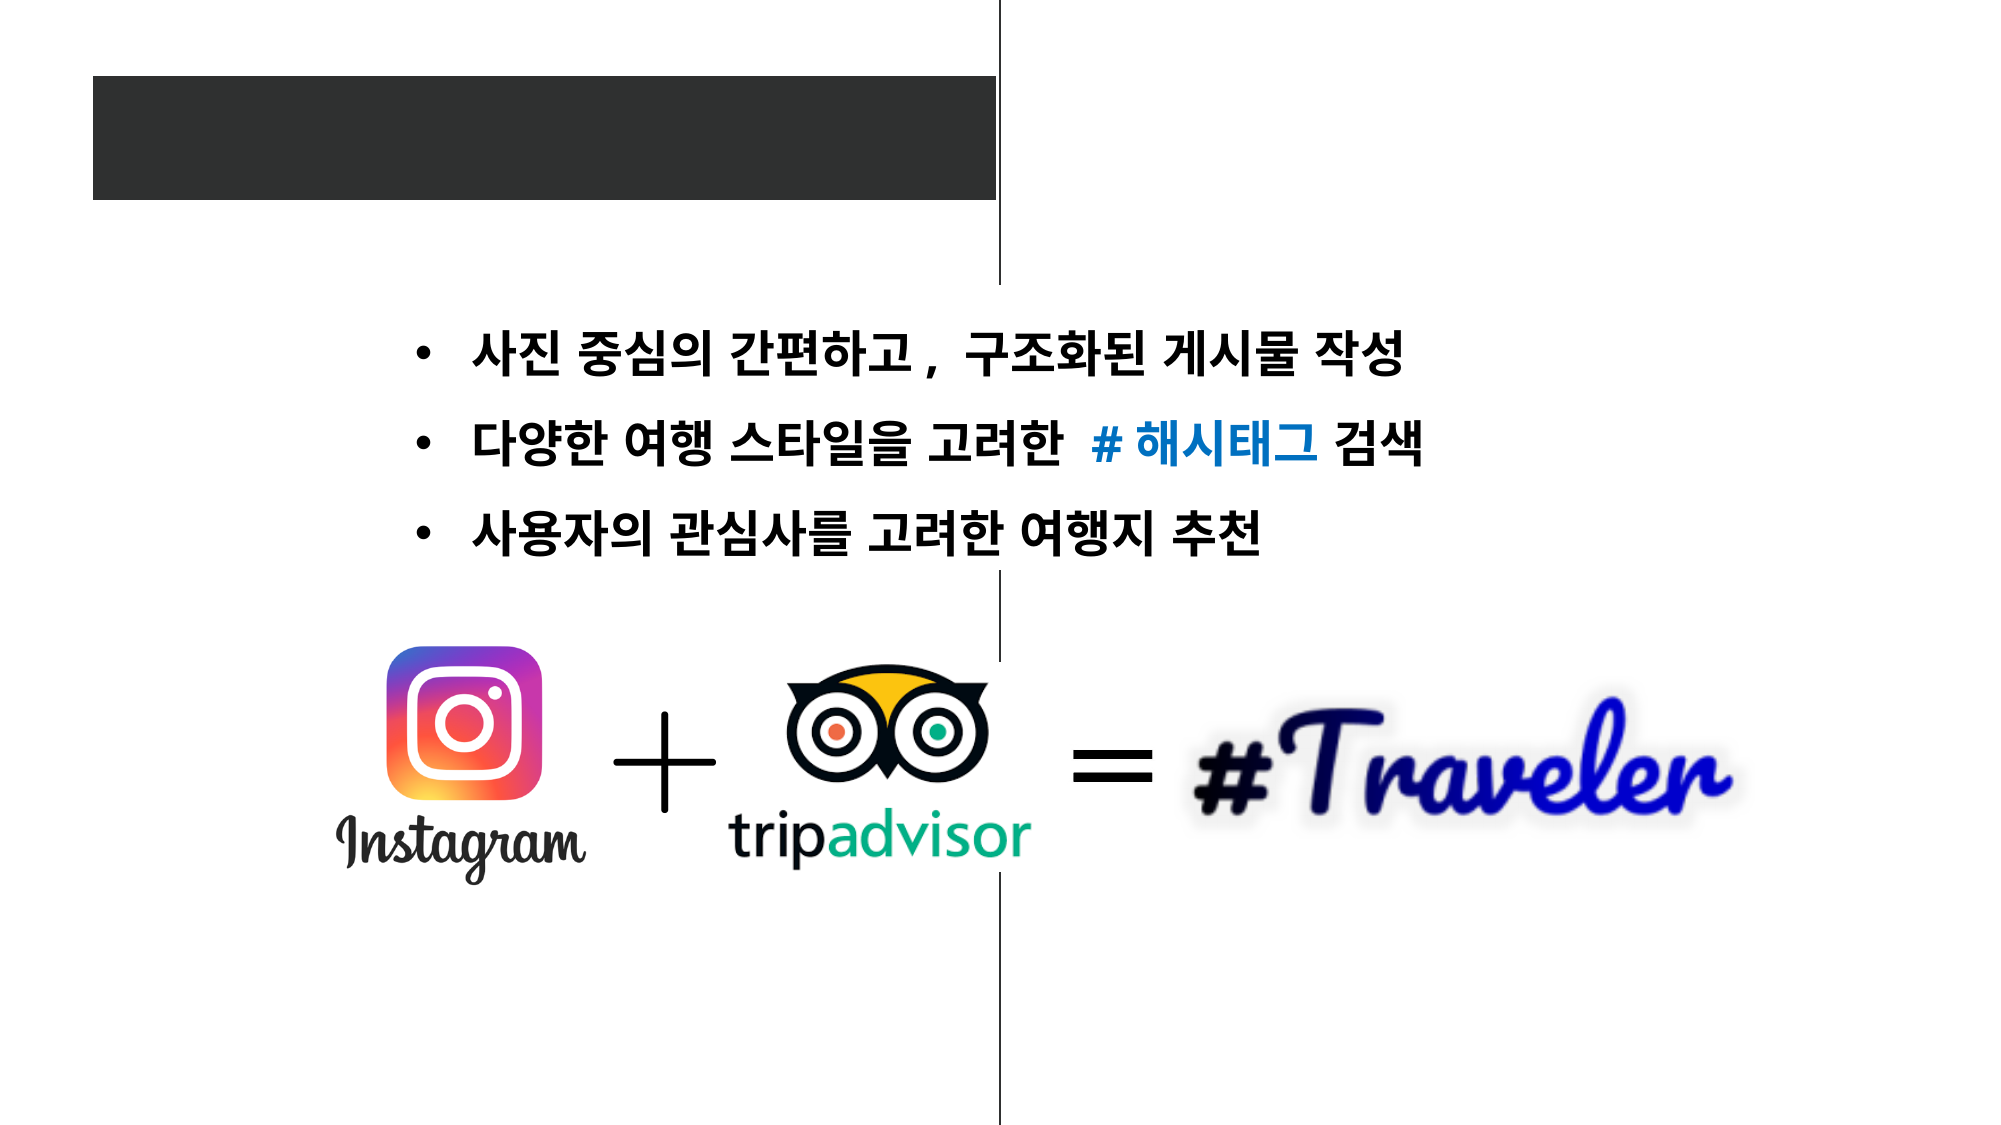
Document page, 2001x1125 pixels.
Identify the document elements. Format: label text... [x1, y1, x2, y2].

picture [1169, 689, 1741, 835]
text_box 사진 중심의 간편하고, 구조화된 게시물 작성 다양한 여행 스타일을 고려한 #해시태그 검색 사용자의 관심사를 고려한 여행지 추천 [1001, 285, 1652, 570]
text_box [94, 76, 996, 200]
text_box 사진 중심의 간편하고, 구조화된 게시물 작성 다양한 여행 스타일을 고려한 #해시태그 검색 사용자의 관심사를 고려한 여행지 추천 [400, 285, 999, 570]
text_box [212, 602, 1652, 931]
